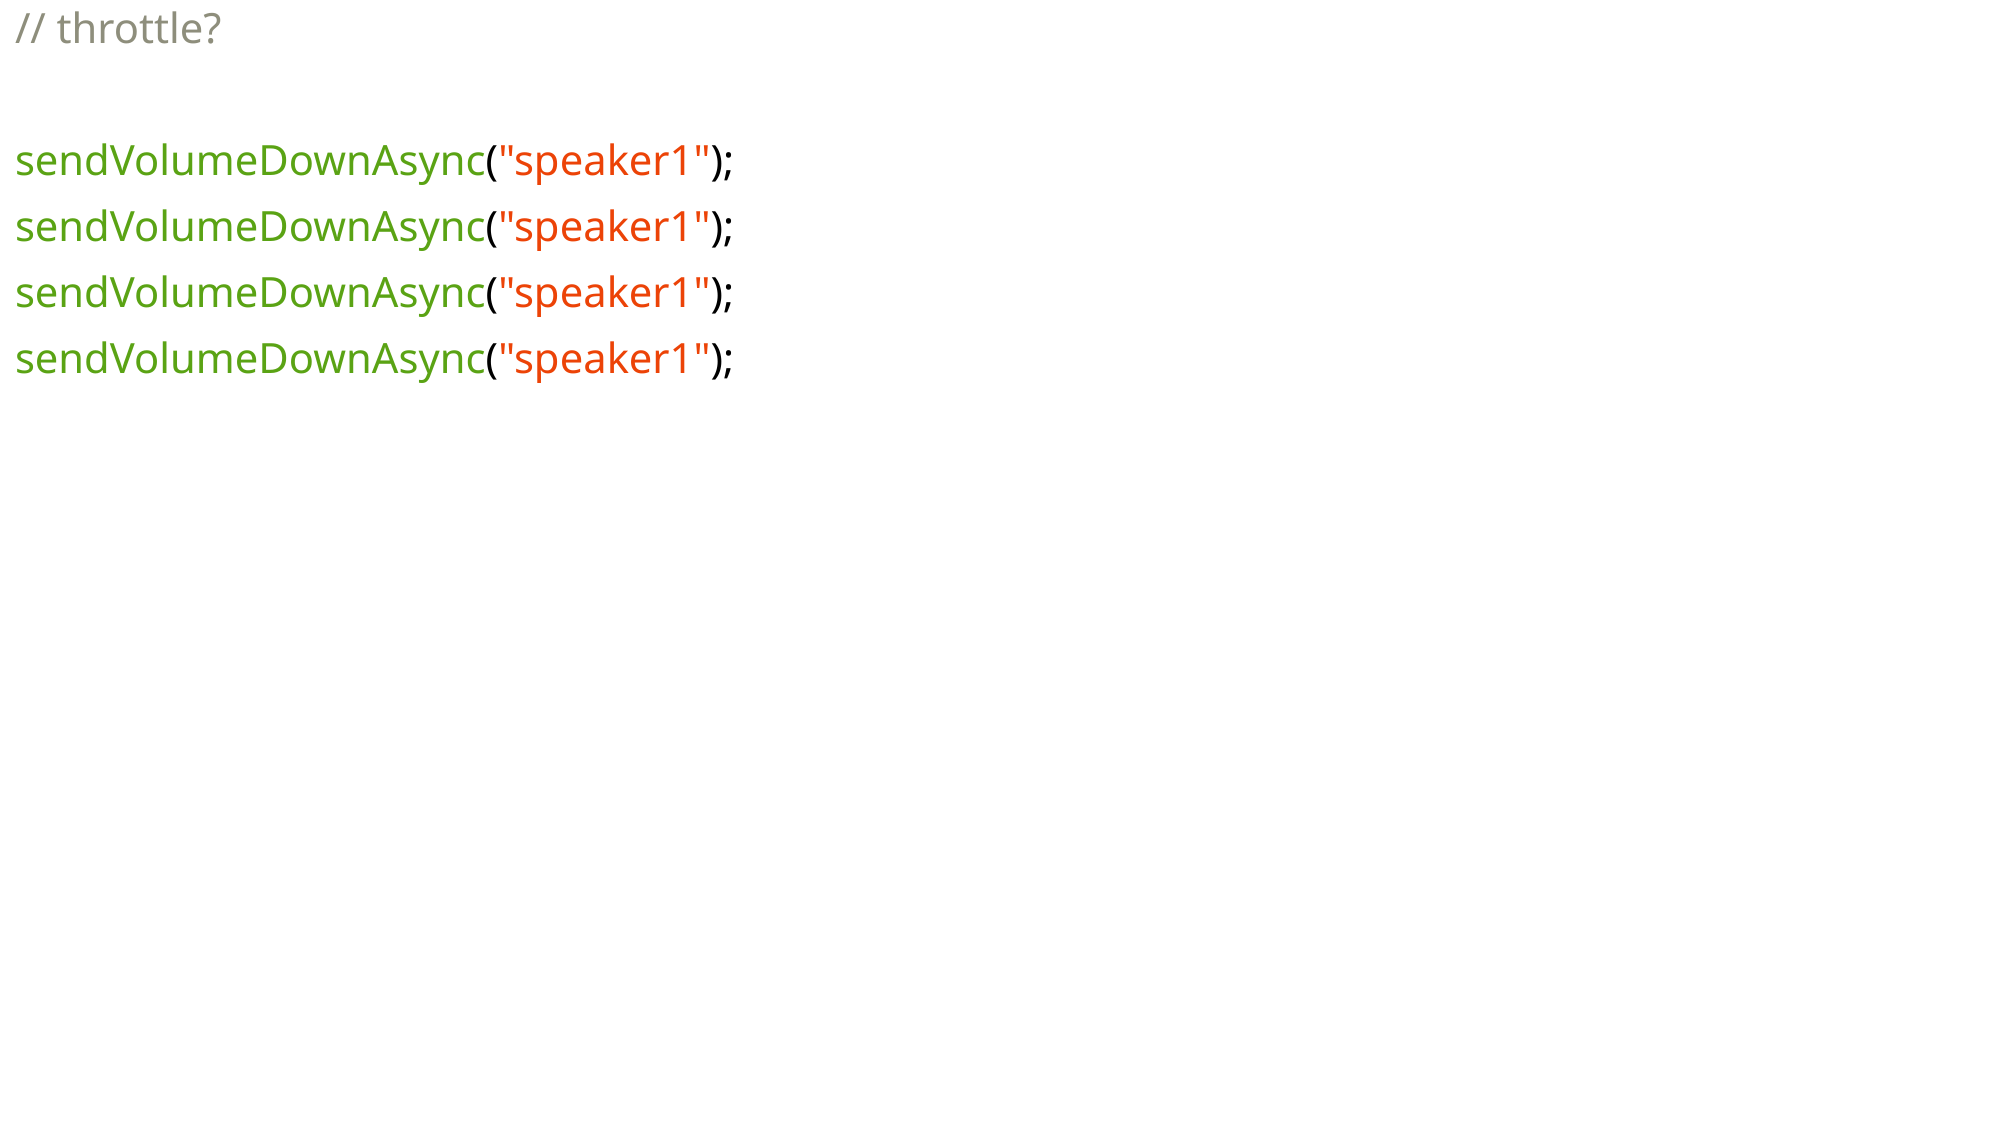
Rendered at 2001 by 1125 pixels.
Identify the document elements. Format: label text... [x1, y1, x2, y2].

list // throttle? sendVolumeDownAsync("speaker1"); sendVolumeDownAsync("speaker1"); sendVolumeDownAsync("speaker1"); sendVolumeDownAsync("speaker1"); [0, 0, 2000, 1125]
